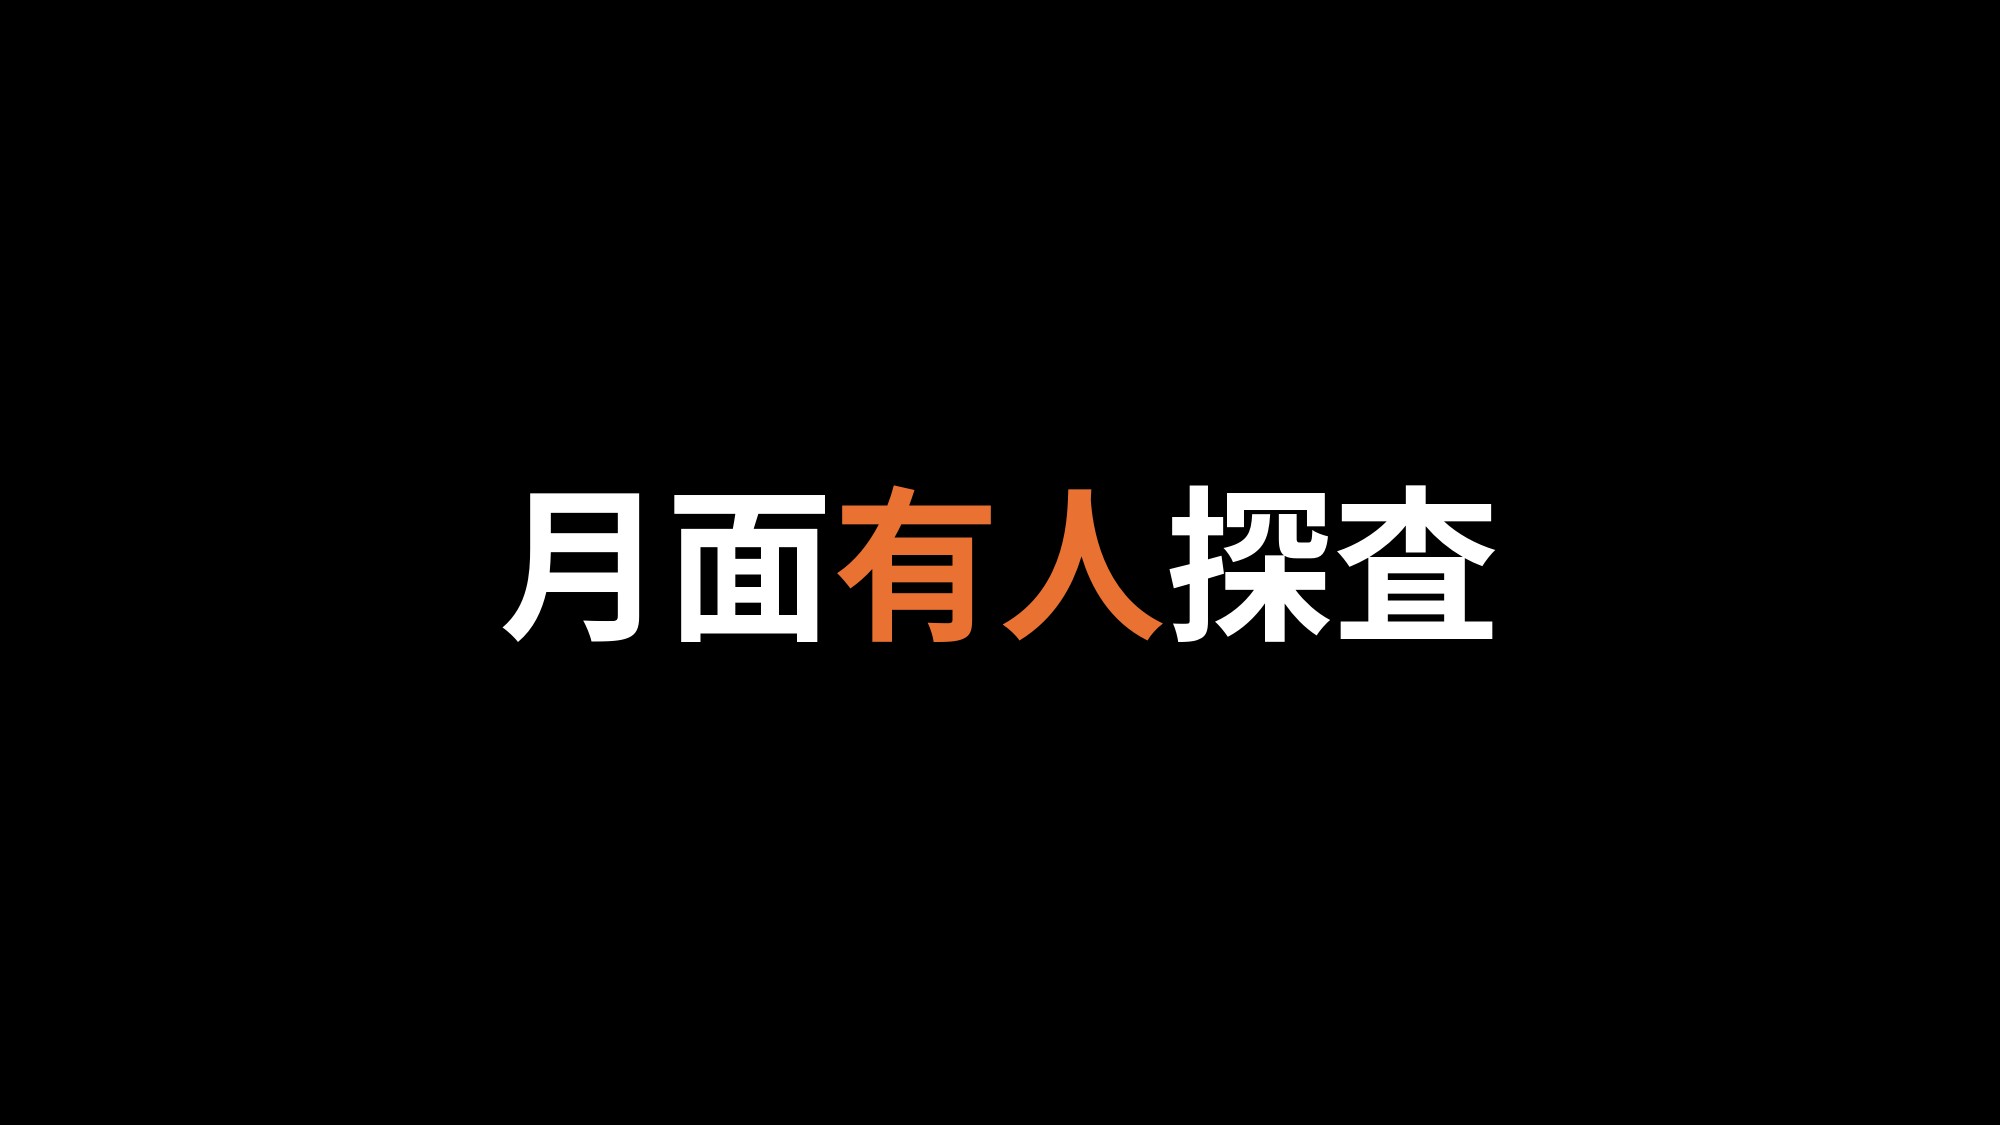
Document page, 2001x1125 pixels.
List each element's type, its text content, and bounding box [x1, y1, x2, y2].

text_box 月面有人探査 [182, 453, 1818, 669]
